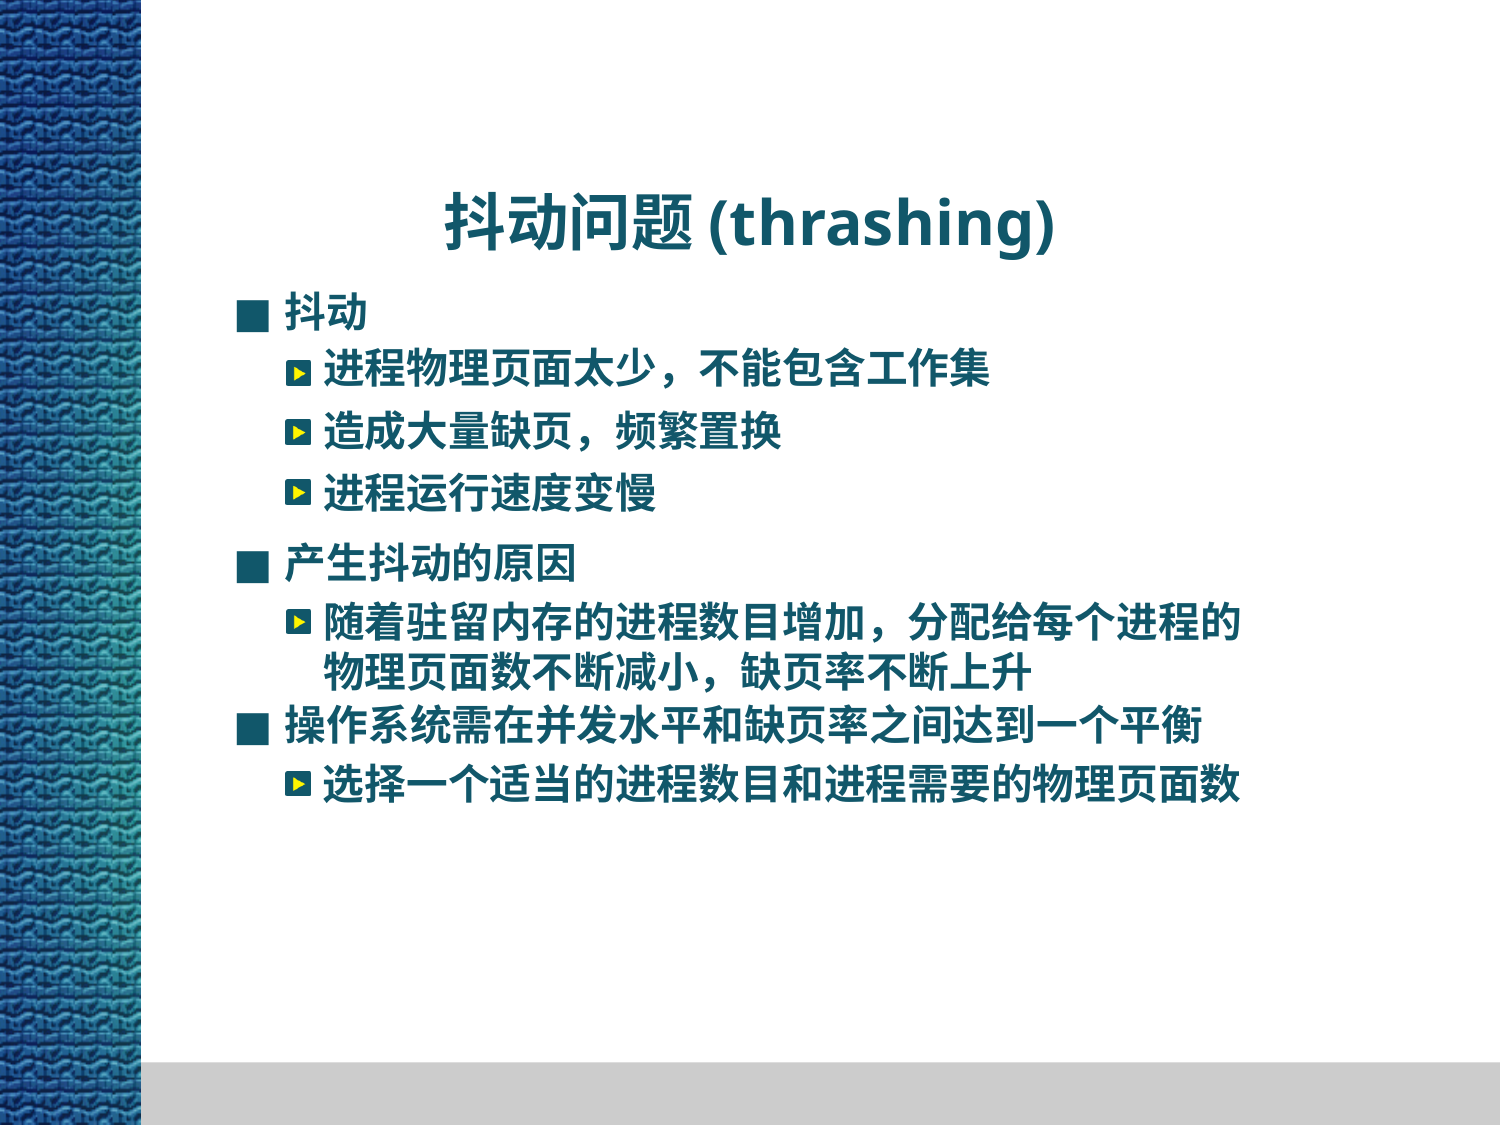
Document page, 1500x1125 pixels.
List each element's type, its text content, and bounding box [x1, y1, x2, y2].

picture [0, 0, 141, 175]
picture [0, 266, 141, 1125]
text_box 抖动问题(thrashing) [0, 175, 1500, 266]
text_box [218, 691, 1298, 758]
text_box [285, 749, 1298, 816]
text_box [218, 539, 1298, 690]
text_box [218, 278, 1298, 532]
